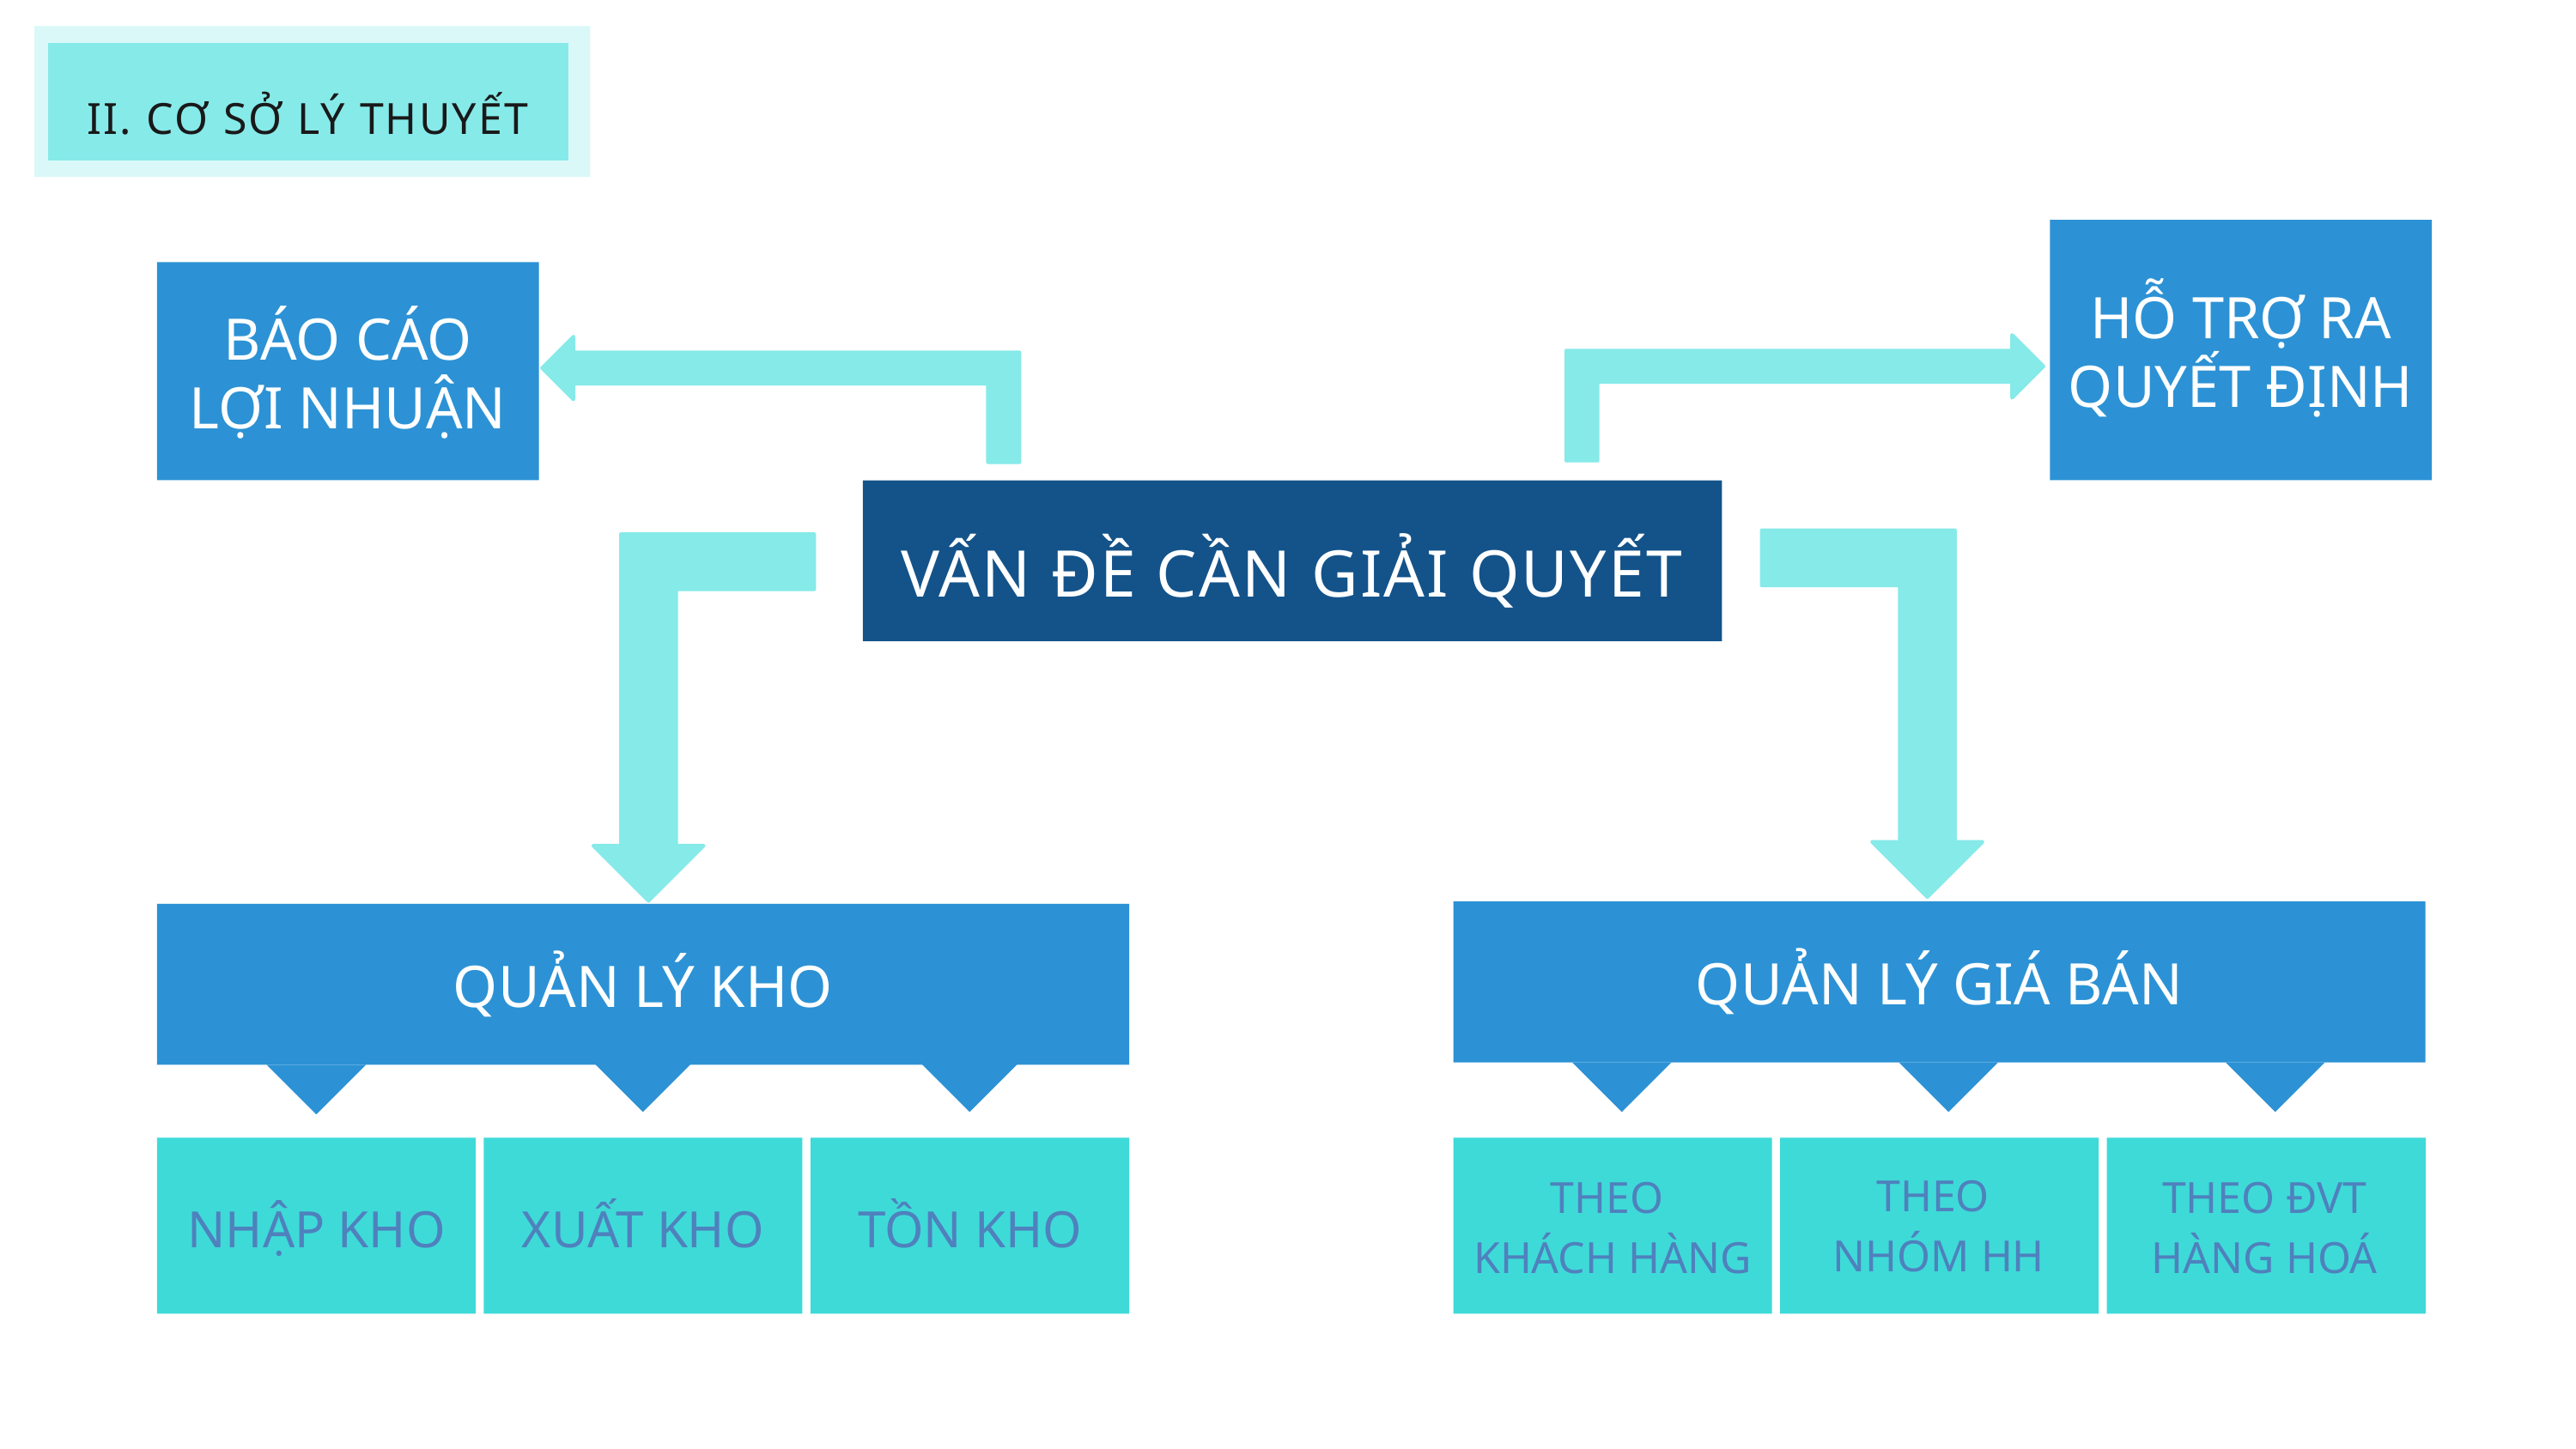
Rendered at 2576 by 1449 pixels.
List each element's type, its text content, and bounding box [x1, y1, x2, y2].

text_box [281, 1029, 352, 1100]
text_box [1780, 1137, 2099, 1314]
text_box II. CƠ SỞ LÝ THUYẾT [87, 58, 545, 143]
text_box [540, 335, 1022, 464]
text_box HỖ TRỢ RA QUYẾT ĐỊNH [2050, 220, 2433, 481]
text_box THEO NHÓM HH [1779, 1160, 2099, 1281]
text_box [1870, 528, 1984, 900]
text_box [483, 1258, 803, 1314]
text_box [47, 42, 569, 161]
text_box QUẢN LÝ KHO [156, 903, 1130, 1065]
text_box NHẬP KHO [156, 1197, 476, 1258]
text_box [698, 480, 1886, 642]
text_box [34, 26, 591, 178]
text_box [1453, 1137, 1772, 1161]
text_box TỒN KHO [810, 1197, 1130, 1258]
text_box [2106, 1137, 2426, 1314]
text_box [1564, 333, 2046, 463]
text_box QUẢN LÝ GIÁ BÁN [1453, 901, 2426, 1063]
text_box XUẤT KHO [483, 1197, 803, 1258]
text_box BÁO CÁO LỢI NHUẬN [156, 262, 539, 481]
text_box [607, 1027, 679, 1098]
text_box [592, 532, 706, 903]
text_box THEO KHÁCH HÀNG [1453, 1161, 1772, 1282]
text_box [156, 1137, 476, 1197]
text_box [483, 1137, 803, 1197]
text_box THEO ĐVT HÀNG HOÁ [2105, 1161, 2424, 1282]
text_box [810, 1258, 1130, 1314]
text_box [934, 1027, 1005, 1098]
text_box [1586, 1027, 1657, 1098]
text_box [1453, 1282, 1772, 1314]
text_box [810, 1137, 1130, 1197]
text_box [156, 1258, 476, 1314]
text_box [1913, 1027, 1984, 1098]
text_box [2239, 1027, 2311, 1098]
